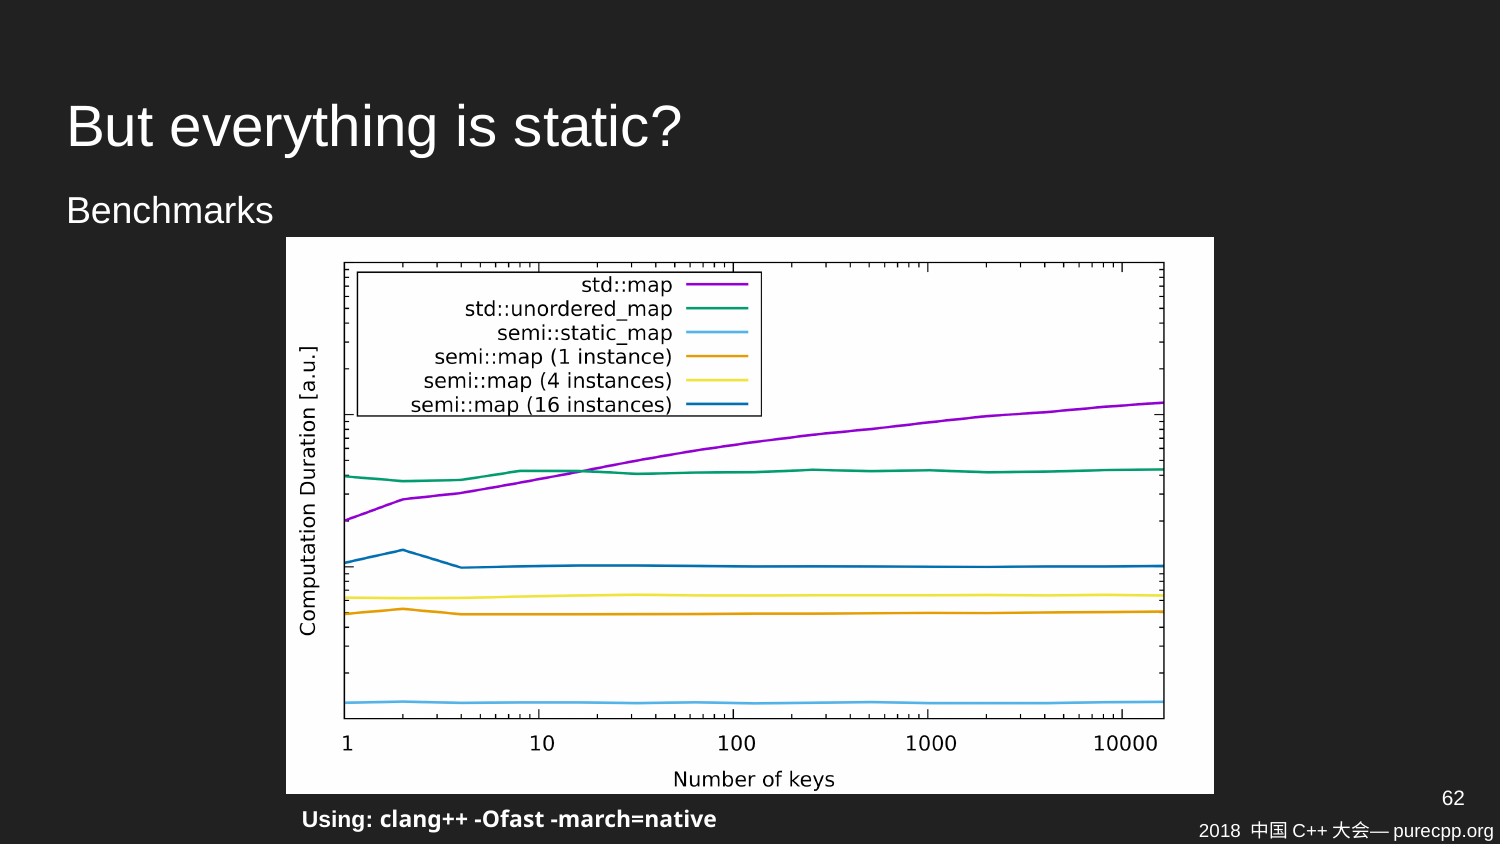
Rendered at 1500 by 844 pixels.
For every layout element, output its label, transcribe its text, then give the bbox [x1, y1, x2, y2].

title But everything is static? [51, 72, 1449, 164]
list Benchmarks [51, 164, 1449, 238]
slide_number 62 [1389, 764, 1480, 830]
text_box Using: clang++ -Ofast -march=native [286, 803, 1017, 832]
picture [286, 237, 1214, 794]
